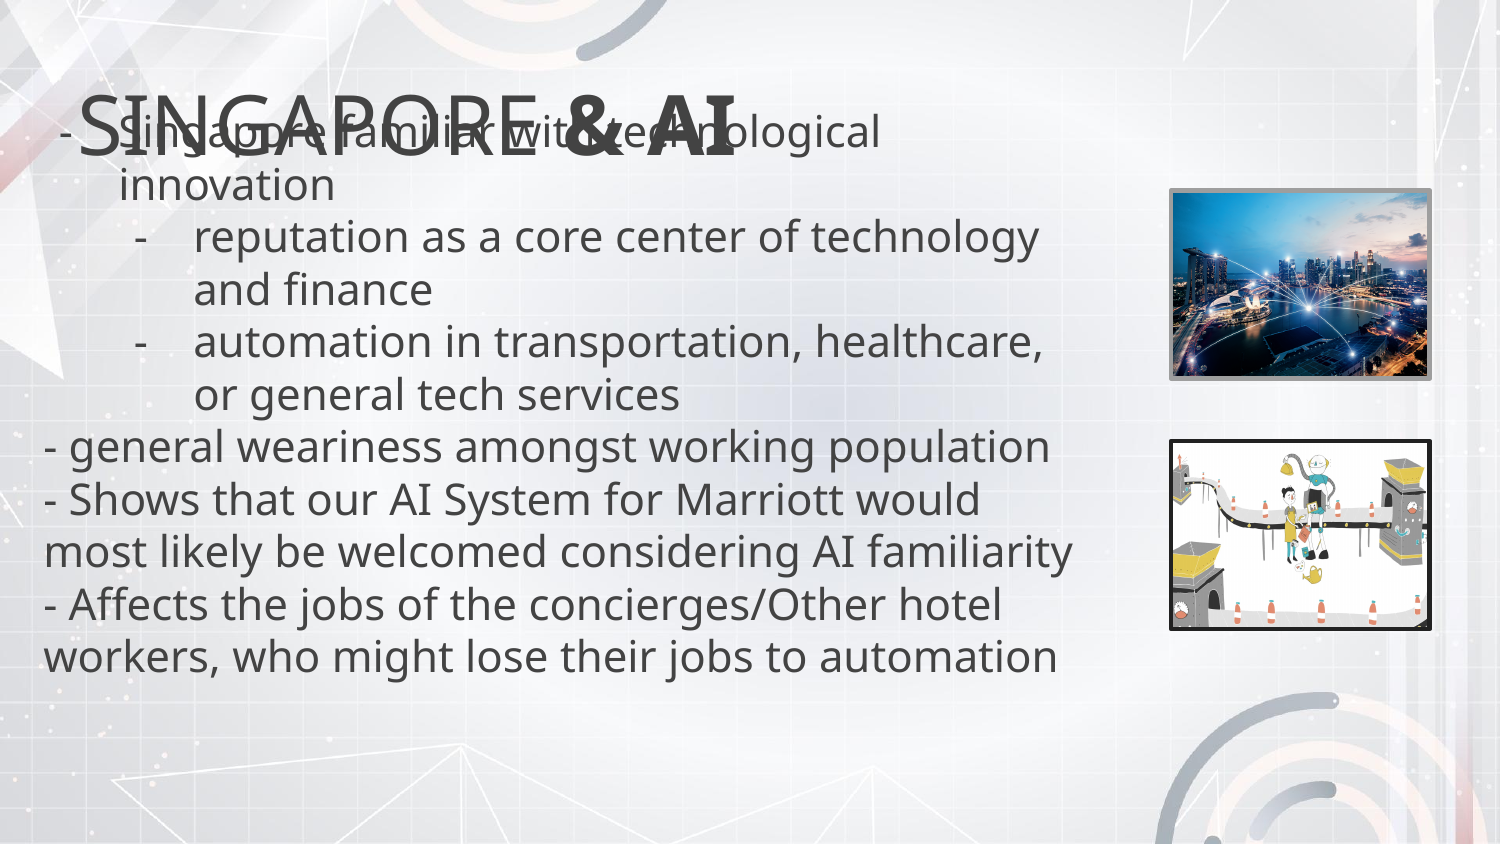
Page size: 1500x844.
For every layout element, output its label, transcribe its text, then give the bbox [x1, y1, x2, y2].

subtitle Singapore familiar with technological innovation reputation as a core center of technology and finance automation in transportation, healthcare, or general tech services - general weariness amongst working population - Shows that our AI System for Marriott would most likely be welcomed considering AI familiarity - Affects the jobs of the concierges/Other hotel workers, who might lose their jobs to automation [28, 245, 1111, 755]
picture [0, 0, 1500, 844]
title SINGAPORE & AI [62, 57, 1326, 152]
